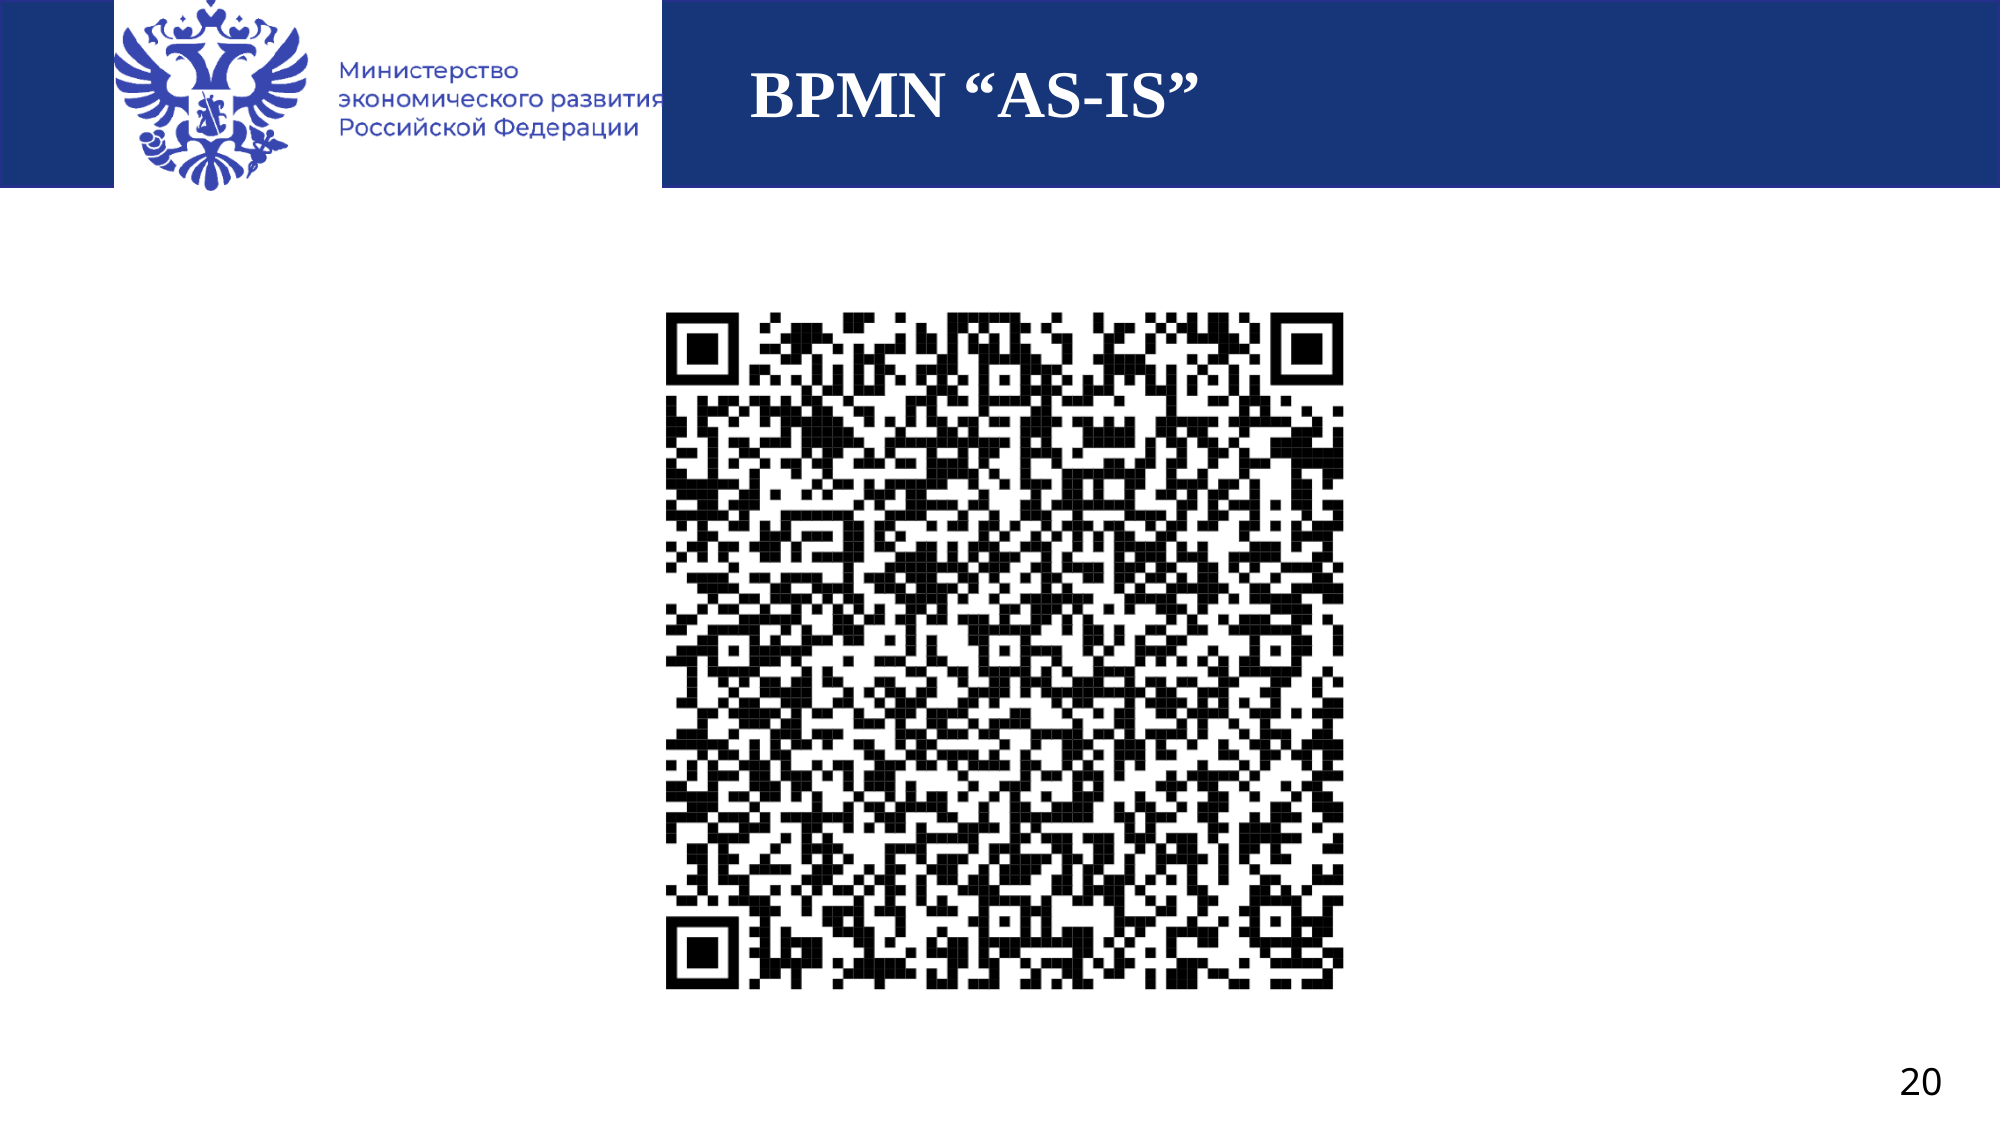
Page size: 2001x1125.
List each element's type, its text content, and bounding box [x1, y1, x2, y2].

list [640, 299, 1360, 1009]
title BPMN “AS-IS” [735, 26, 2000, 245]
picture [113, 0, 663, 192]
text_box 20 [1884, 1050, 1958, 1125]
text_box [0, 0, 113, 188]
text_box [663, 0, 2000, 188]
